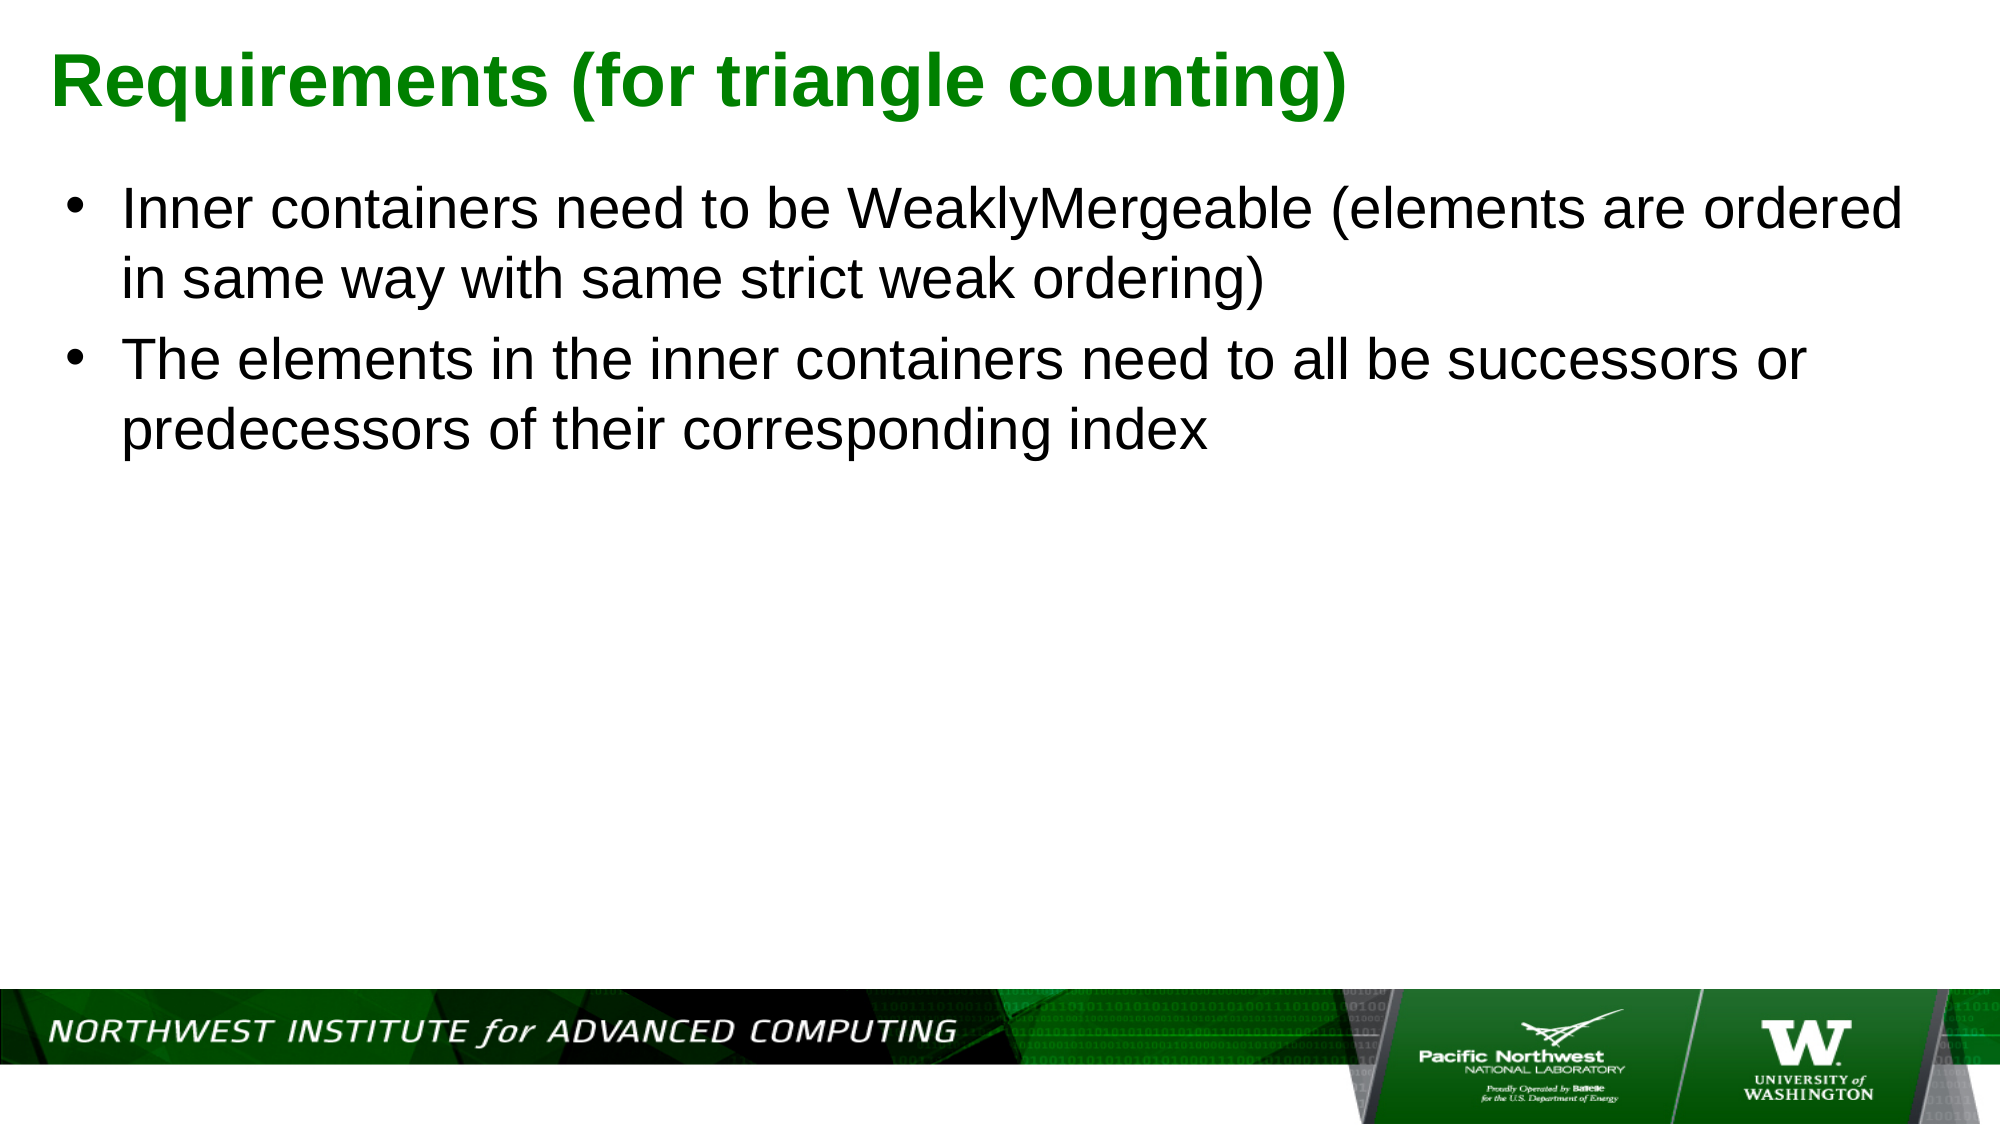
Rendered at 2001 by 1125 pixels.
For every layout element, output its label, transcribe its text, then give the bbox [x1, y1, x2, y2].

title Requirements (for triangle counting) [50, 31, 1950, 142]
picture [0, 989, 2000, 1125]
list Inner containers need to be WeaklyMergeable (elements are ordered in same way with same strict weak ordering) The elements in the inner containers need to all be successors or predecessors of their corresponding index [50, 162, 1950, 975]
